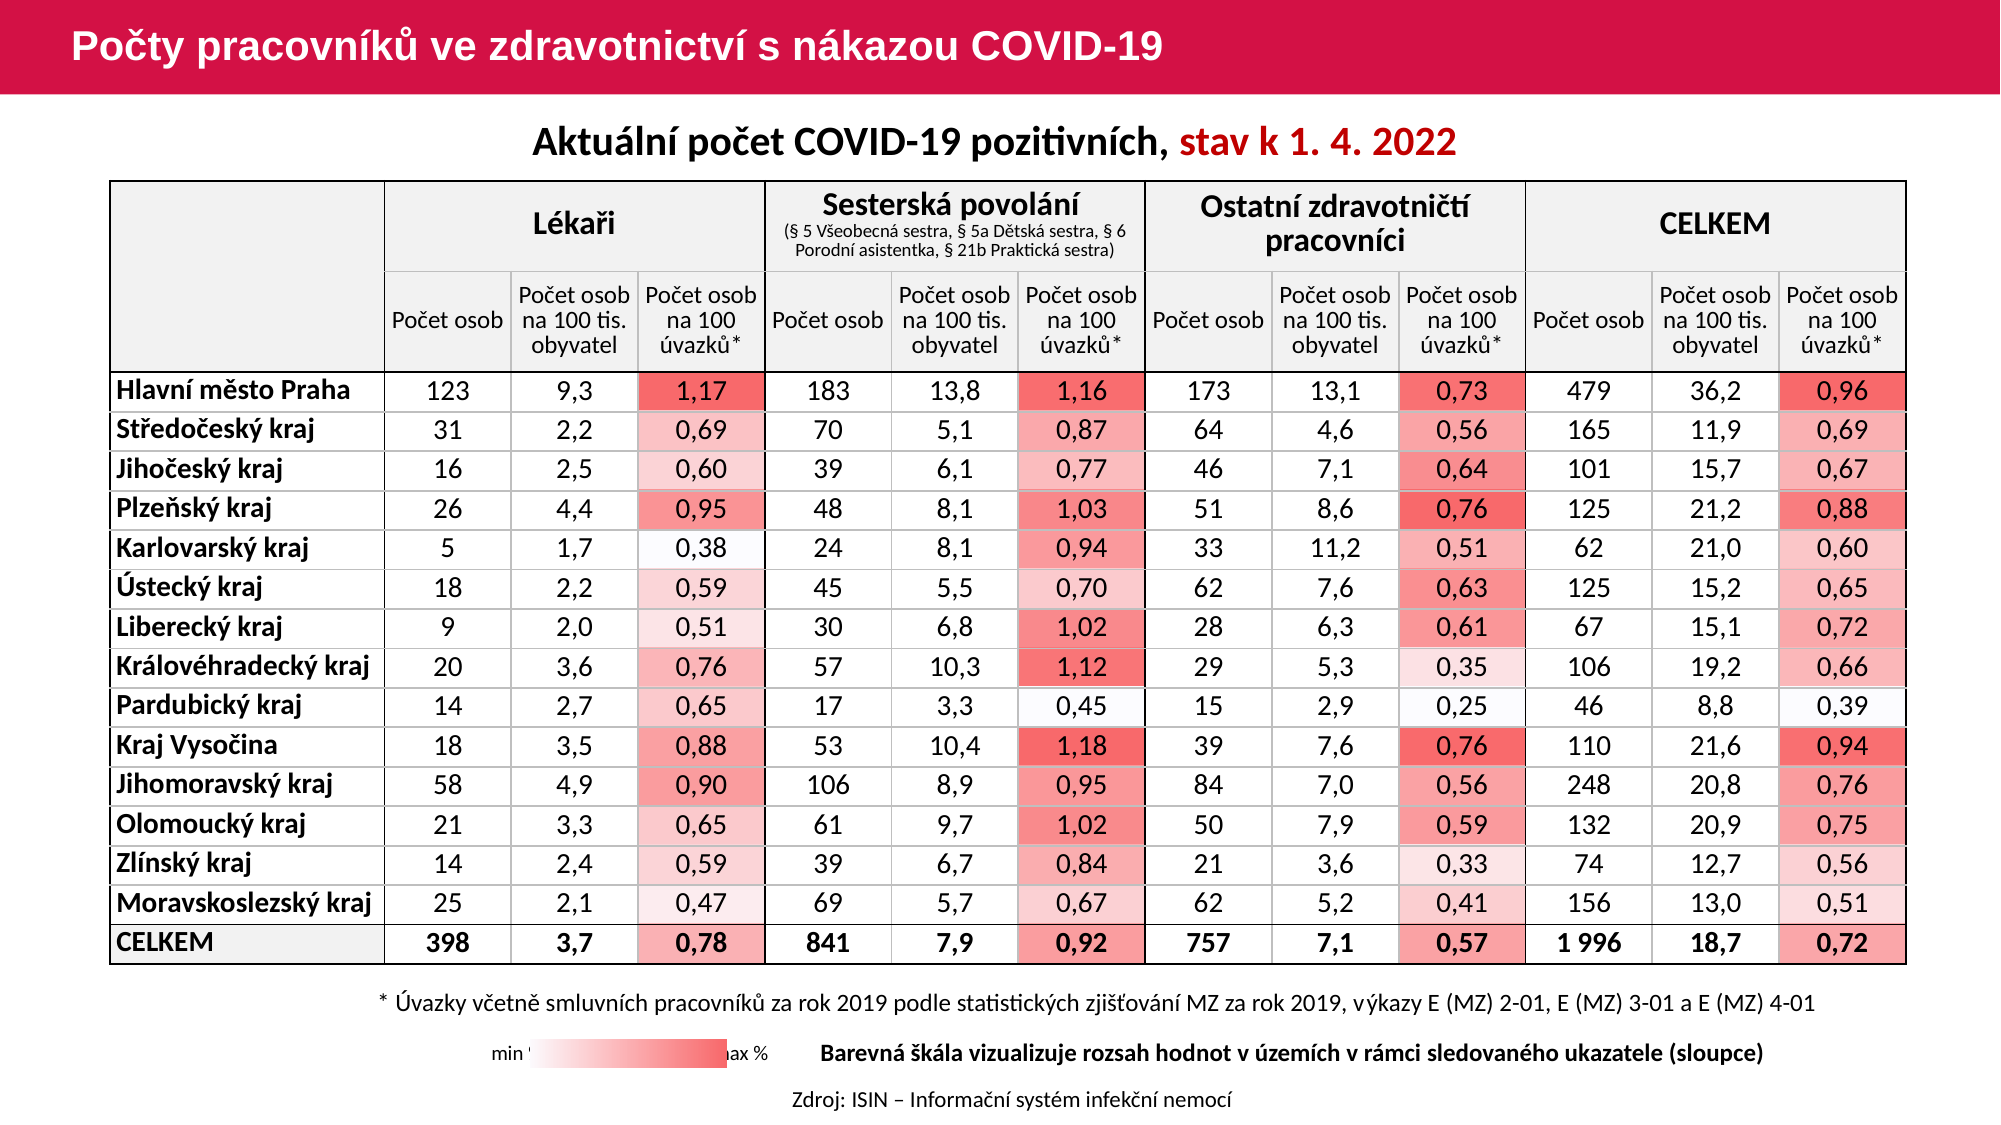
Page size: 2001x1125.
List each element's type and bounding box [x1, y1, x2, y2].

text_box [490, 1077, 1535, 1120]
table_cell [512, 768, 637, 805]
table_cell [1019, 570, 1144, 608]
table_cell [385, 492, 510, 529]
table_cell [385, 847, 510, 884]
text_box [99, 106, 1900, 171]
table_cell [111, 925, 384, 963]
table_cell [385, 807, 510, 845]
table_cell [1019, 531, 1144, 569]
table_cell [1146, 272, 1271, 371]
table_cell [892, 807, 1017, 845]
table_cell [1400, 689, 1525, 726]
table_cell [1273, 413, 1398, 450]
table_cell [512, 649, 637, 687]
table_header [1146, 182, 1525, 271]
table_cell [512, 492, 637, 529]
text_box [454, 1029, 1963, 1075]
table_cell [1653, 452, 1778, 490]
table_cell [892, 649, 1017, 687]
table_cell [1526, 452, 1651, 490]
table_cell [512, 689, 637, 726]
table_cell [111, 373, 384, 411]
table_cell [1019, 492, 1144, 529]
table_cell [1780, 531, 1905, 569]
table_cell [1780, 492, 1905, 529]
table_cell [1653, 610, 1778, 648]
table_cell [1273, 925, 1398, 963]
table_cell [512, 272, 637, 371]
text_box [362, 978, 1962, 1024]
table_cell [1273, 570, 1398, 608]
table_cell [1653, 847, 1778, 884]
table_cell [766, 728, 891, 766]
table_cell [385, 413, 510, 450]
table_cell [385, 531, 510, 569]
table_cell [639, 531, 764, 569]
table_cell [1400, 649, 1525, 687]
table_header [766, 182, 1144, 271]
table_cell [1780, 847, 1905, 884]
table_cell [512, 452, 637, 490]
table_header [111, 182, 384, 371]
table_cell [512, 570, 637, 608]
table_cell [1780, 272, 1905, 371]
table_cell [1273, 886, 1398, 924]
table_cell [1273, 492, 1398, 529]
table_cell [766, 413, 891, 450]
table_cell [639, 570, 764, 608]
table_cell [639, 807, 764, 845]
table_cell [1146, 531, 1271, 569]
table_cell [1780, 610, 1905, 648]
table_cell [1019, 886, 1144, 924]
table_cell [1019, 649, 1144, 687]
table_cell [766, 649, 891, 687]
table_cell [111, 768, 384, 805]
table_cell [1400, 531, 1525, 569]
table_cell [1780, 886, 1905, 924]
table_cell [1273, 610, 1398, 648]
table_cell [766, 373, 891, 411]
table_cell [892, 925, 1017, 963]
table_cell [766, 847, 891, 884]
table_cell [1653, 649, 1778, 687]
table_cell [1146, 886, 1271, 924]
table_cell [1273, 373, 1398, 411]
table_cell [892, 452, 1017, 490]
table_cell [766, 452, 891, 490]
table_cell [1653, 768, 1778, 805]
table_cell [1526, 689, 1651, 726]
table_cell [1273, 807, 1398, 845]
table_cell [1526, 847, 1651, 884]
table_cell [512, 886, 637, 924]
table_cell [1400, 728, 1525, 766]
table_cell [1273, 272, 1398, 371]
table_cell [111, 728, 384, 766]
table_cell [892, 728, 1017, 766]
table_cell [1653, 373, 1778, 411]
title [56, 0, 1287, 95]
table_cell [1653, 531, 1778, 569]
table_cell [766, 768, 891, 805]
table_cell [1146, 373, 1271, 411]
table_cell [639, 886, 764, 924]
table_cell [111, 492, 384, 529]
table_cell [639, 373, 764, 411]
table_cell [639, 768, 764, 805]
table_cell [892, 886, 1017, 924]
table_cell [1526, 272, 1651, 371]
table_cell [1780, 649, 1905, 687]
table_cell [1019, 610, 1144, 648]
table_cell [766, 925, 891, 963]
table_cell [639, 492, 764, 529]
table_cell [1400, 886, 1525, 924]
table_cell [1653, 689, 1778, 726]
table_cell [1653, 492, 1778, 529]
table_cell [1780, 689, 1905, 726]
table_cell [1400, 807, 1525, 845]
table_cell [639, 272, 764, 371]
table_cell [1780, 728, 1905, 766]
table_cell [1780, 925, 1905, 963]
table_cell [1653, 807, 1778, 845]
table_cell [1400, 492, 1525, 529]
table_cell [1400, 925, 1525, 963]
table_cell [1653, 570, 1778, 608]
table_cell [512, 847, 637, 884]
table_cell [512, 807, 637, 845]
table_cell [1653, 728, 1778, 766]
table_cell [1019, 413, 1144, 450]
table_cell [1019, 807, 1144, 845]
table_cell [1400, 847, 1525, 884]
table_cell [1019, 847, 1144, 884]
table_cell [1273, 847, 1398, 884]
table_cell [111, 847, 384, 884]
table_cell [766, 610, 891, 648]
table_cell [892, 689, 1017, 726]
table_cell [766, 886, 891, 924]
table_cell [111, 689, 384, 726]
table_cell [892, 531, 1017, 569]
table_cell [766, 570, 891, 608]
table_cell [385, 272, 510, 371]
table_cell [1780, 413, 1905, 450]
table_cell [1019, 452, 1144, 490]
table_cell [1400, 452, 1525, 490]
table_cell [1526, 570, 1651, 608]
table_cell [892, 768, 1017, 805]
table_cell [1400, 768, 1525, 805]
table_cell [385, 768, 510, 805]
table_cell [1653, 886, 1778, 924]
table_cell [1780, 452, 1905, 490]
table_cell [1273, 649, 1398, 687]
table_cell [639, 925, 764, 963]
table_cell [1526, 492, 1651, 529]
table_cell [111, 610, 384, 648]
table_cell [1526, 649, 1651, 687]
table_cell [1146, 492, 1271, 529]
table_cell [1653, 413, 1778, 450]
table_cell [1146, 452, 1271, 490]
table_cell [639, 610, 764, 648]
table_cell [1019, 373, 1144, 411]
table_cell [639, 452, 764, 490]
table_cell [766, 272, 891, 371]
table_cell [1146, 768, 1271, 805]
table_cell [1146, 925, 1271, 963]
table_cell [512, 413, 637, 450]
table_cell [385, 610, 510, 648]
table_cell [1780, 373, 1905, 411]
table_cell [639, 689, 764, 726]
table_header [385, 182, 764, 271]
table_cell [1526, 373, 1651, 411]
table_cell [512, 373, 637, 411]
table_cell [1019, 728, 1144, 766]
table_cell [1526, 728, 1651, 766]
table_cell [1526, 768, 1651, 805]
table_cell [1400, 373, 1525, 411]
table_cell [766, 531, 891, 569]
table_cell [385, 689, 510, 726]
table_cell [512, 610, 637, 648]
table_cell [1019, 689, 1144, 726]
table_cell [1780, 570, 1905, 608]
table_cell [1273, 531, 1398, 569]
table_cell [1780, 768, 1905, 805]
table_cell [766, 807, 891, 845]
table_cell [1400, 272, 1525, 371]
table_cell [111, 531, 384, 569]
table_cell [1526, 610, 1651, 648]
table_cell [512, 531, 637, 569]
table_cell [1526, 886, 1651, 924]
table_cell [1653, 272, 1778, 371]
table_cell [892, 272, 1017, 371]
table_cell [1019, 925, 1144, 963]
table_cell [1400, 610, 1525, 648]
table_cell [385, 649, 510, 687]
table_cell [892, 492, 1017, 529]
table_cell [1146, 413, 1271, 450]
table_cell [1780, 807, 1905, 845]
table_cell [1400, 570, 1525, 608]
table_cell [766, 689, 891, 726]
table_cell [639, 413, 764, 450]
table_cell [111, 452, 384, 490]
table_cell [1146, 570, 1271, 608]
table_cell [1019, 768, 1144, 805]
table_cell [385, 373, 510, 411]
table_cell [385, 452, 510, 490]
table_cell [512, 925, 637, 963]
table_cell [766, 492, 891, 529]
table_cell [1146, 649, 1271, 687]
table_cell [1273, 728, 1398, 766]
table_cell [1146, 689, 1271, 726]
table_cell [892, 413, 1017, 450]
table_cell [639, 649, 764, 687]
table_cell [1273, 452, 1398, 490]
table_cell [1526, 413, 1651, 450]
table_cell [892, 570, 1017, 608]
table_cell [1400, 413, 1525, 450]
table_cell [1146, 610, 1271, 648]
table_cell [111, 649, 384, 687]
table_cell [385, 570, 510, 608]
table_cell [111, 413, 384, 450]
table_cell [1273, 768, 1398, 805]
table_cell [1019, 272, 1144, 371]
table_cell [111, 886, 384, 924]
table_cell [1526, 807, 1651, 845]
table_cell [1526, 925, 1651, 963]
table_cell [1653, 925, 1778, 963]
table_cell [1146, 728, 1271, 766]
table_cell [385, 886, 510, 924]
table_cell [892, 610, 1017, 648]
table_cell [1273, 689, 1398, 726]
table_cell [1526, 531, 1651, 569]
table_cell [385, 728, 510, 766]
table_cell [1146, 807, 1271, 845]
table_cell [892, 373, 1017, 411]
table_cell [639, 847, 764, 884]
table_cell [892, 847, 1017, 884]
table_cell [512, 728, 637, 766]
table_cell [639, 728, 764, 766]
table_cell [1146, 847, 1271, 884]
table_header [1526, 182, 1905, 271]
table_cell [111, 807, 384, 845]
table_cell [111, 570, 384, 608]
table_cell [385, 925, 510, 963]
